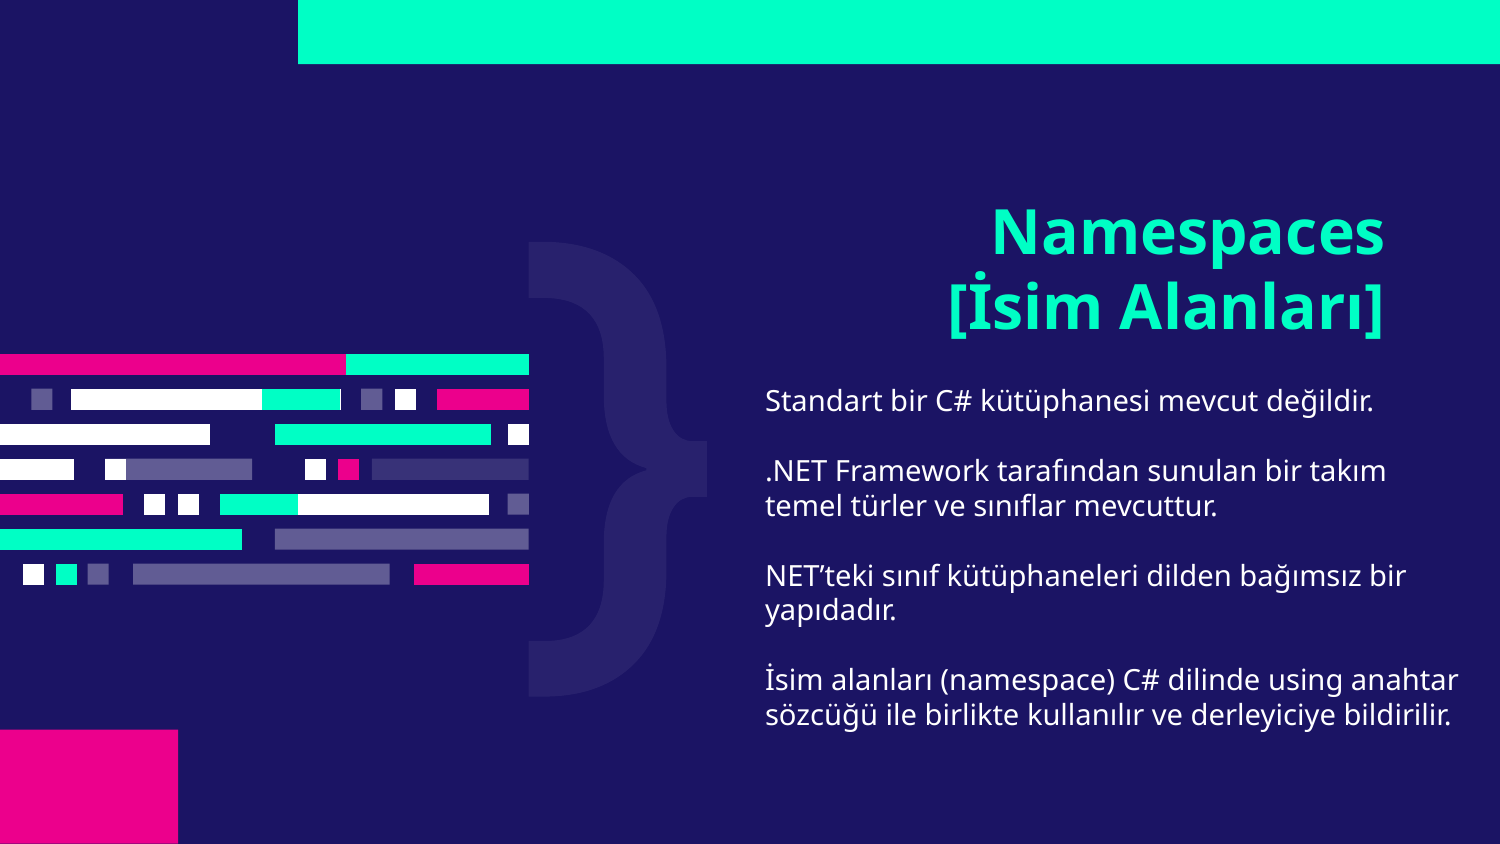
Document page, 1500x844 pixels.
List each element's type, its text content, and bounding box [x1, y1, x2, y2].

list Standart bir C# kütüphanesi mevcut değildir. .NET Framework tarafından sunulan bir takım temel türler ve sınıflar mevcuttur. NET’teki sınıf kütüphaneleri dilden bağımsız bir yapıdadır. İsim alanları (namespace) C# dilinde using anahtar sözcüğü ile birlikte kullanılır ve derleyiciye bildirilir. [750, 287, 1487, 637]
title Namespaces [İsim Alanları] [751, 177, 1402, 288]
